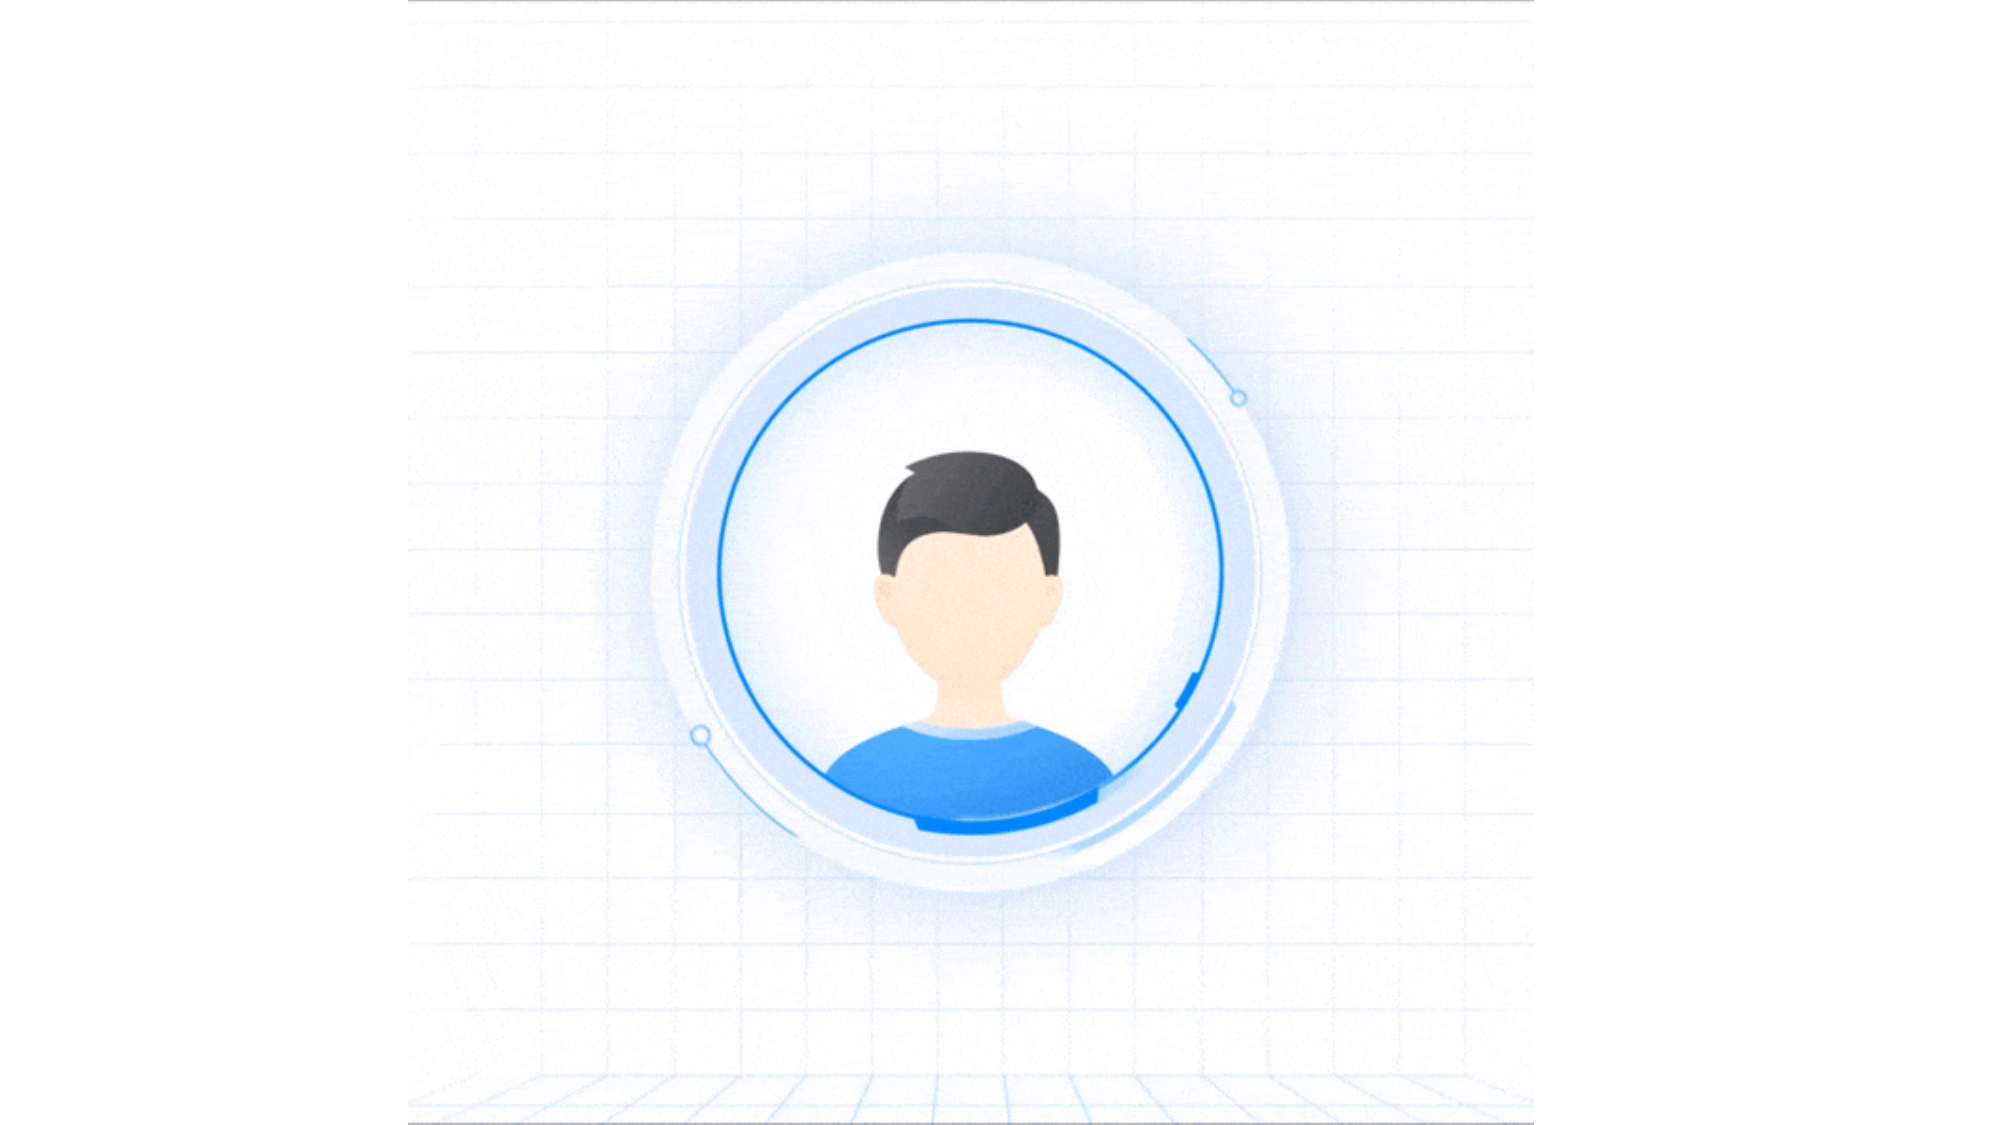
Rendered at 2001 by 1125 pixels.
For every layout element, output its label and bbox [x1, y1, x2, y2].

picture [408, 0, 1534, 1125]
